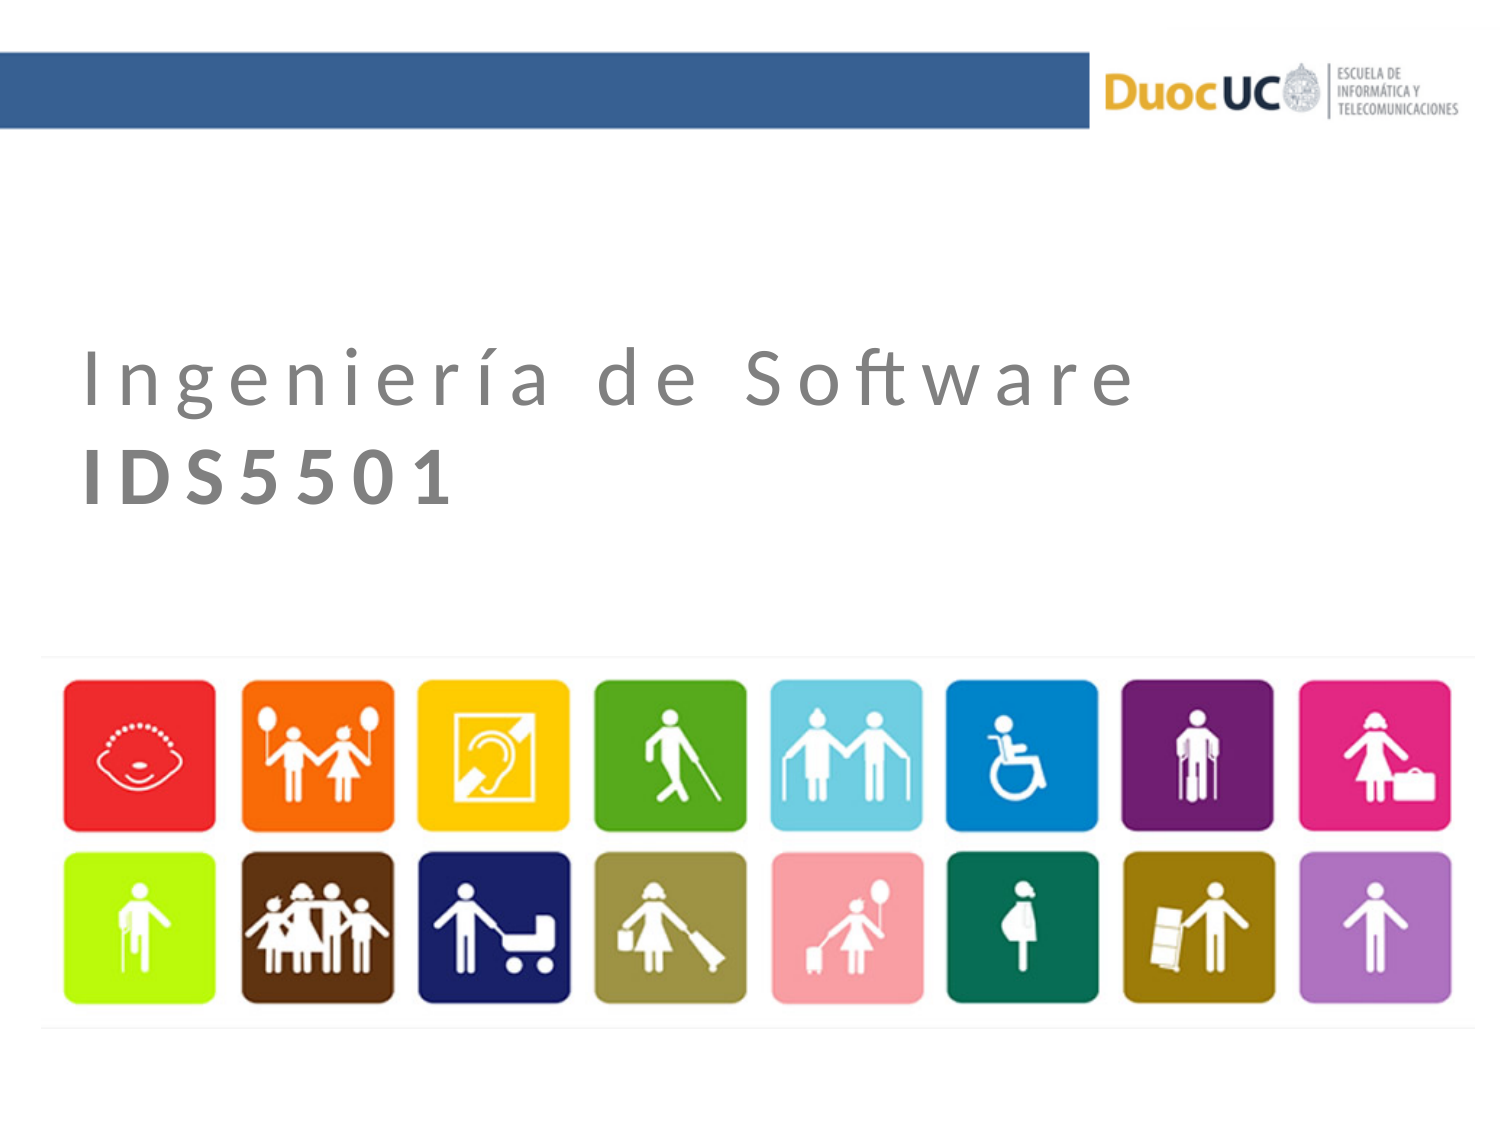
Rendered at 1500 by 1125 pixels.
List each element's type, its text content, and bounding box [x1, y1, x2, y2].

picture [0, 0, 1500, 1125]
text_box Ingeniería de Software IDS5501 [66, 314, 1150, 530]
